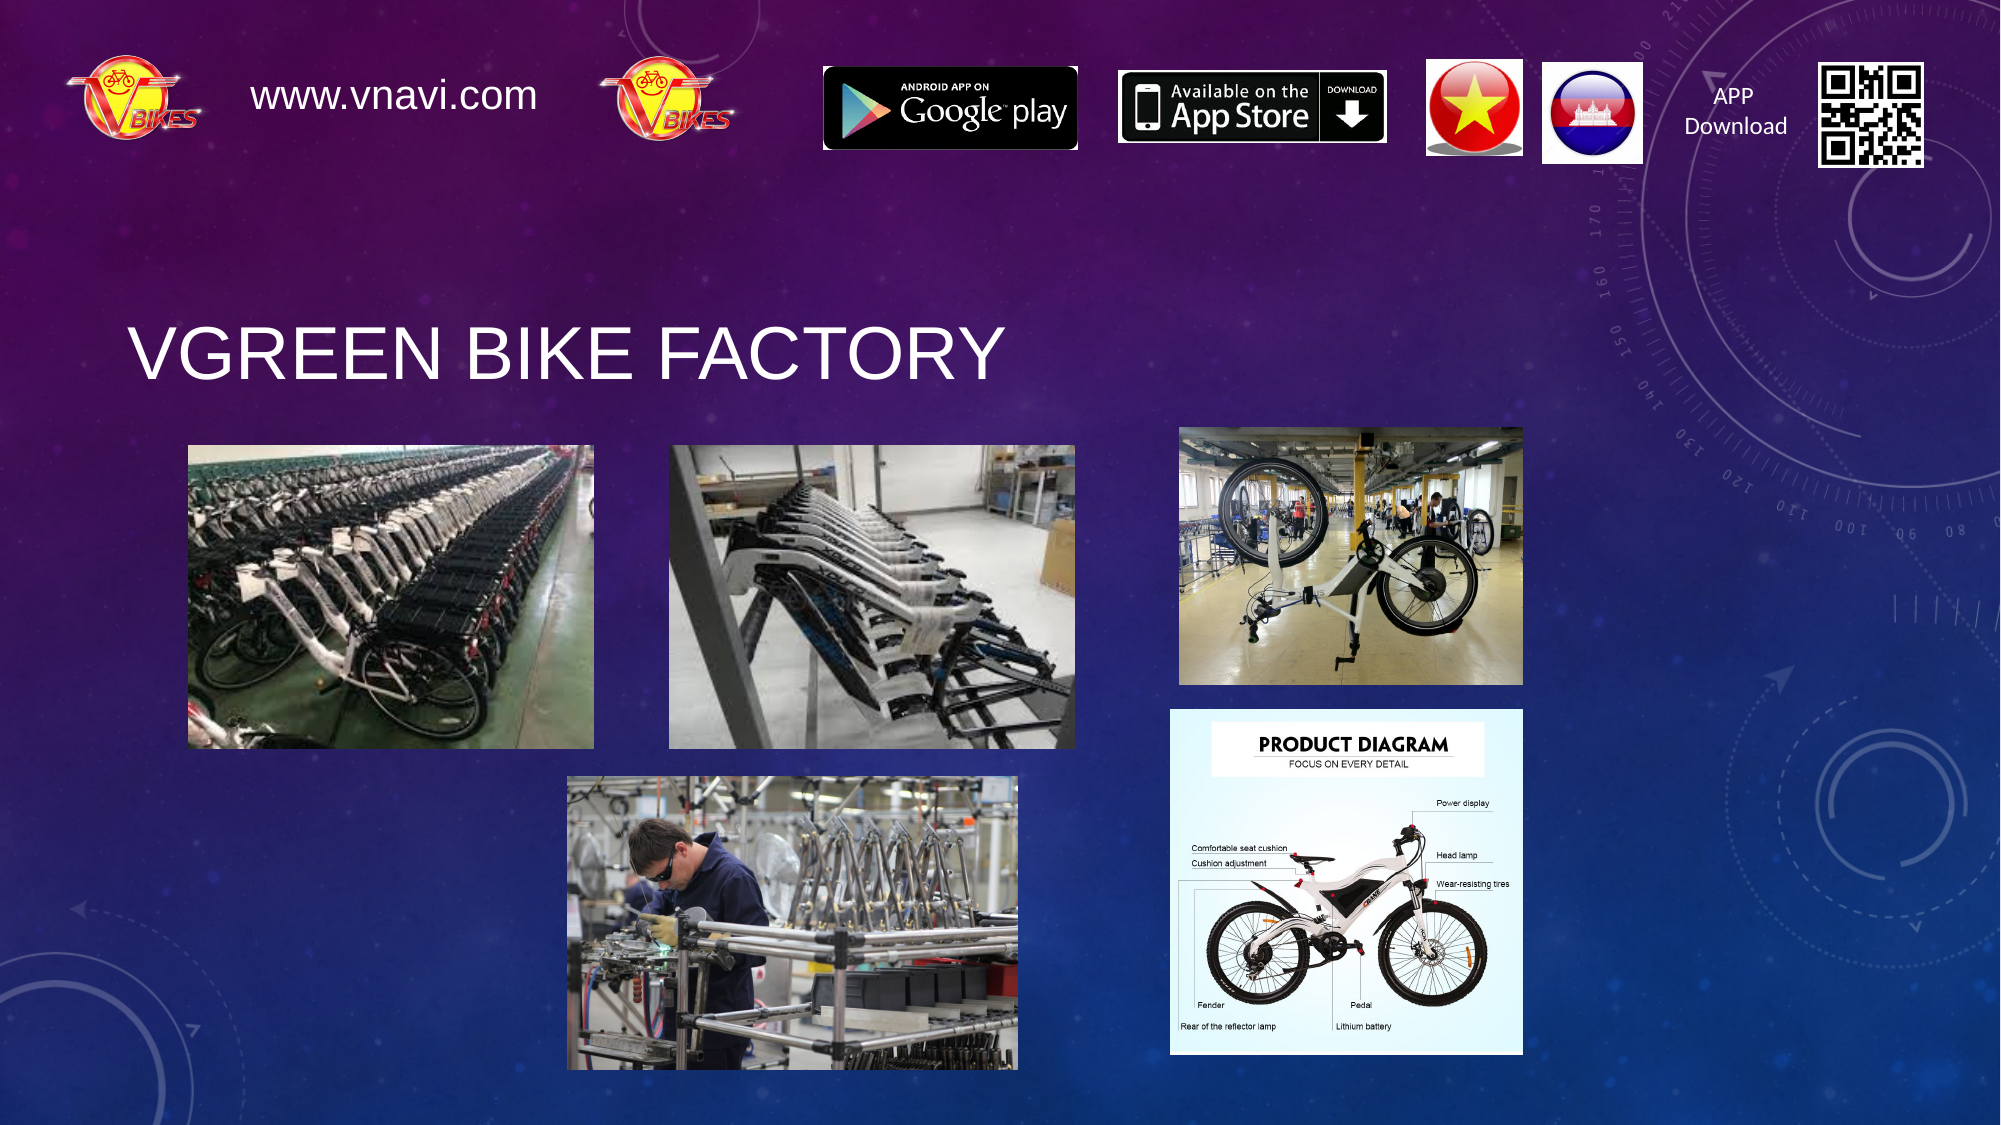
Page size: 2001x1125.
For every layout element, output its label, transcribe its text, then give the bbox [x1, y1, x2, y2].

text_box VGREEN BIKE FACTORY [112, 296, 1313, 402]
text_box www.vnavi.com [235, 60, 554, 126]
text_box APP Download [1654, 72, 1812, 147]
picture [0, 0, 2001, 1125]
